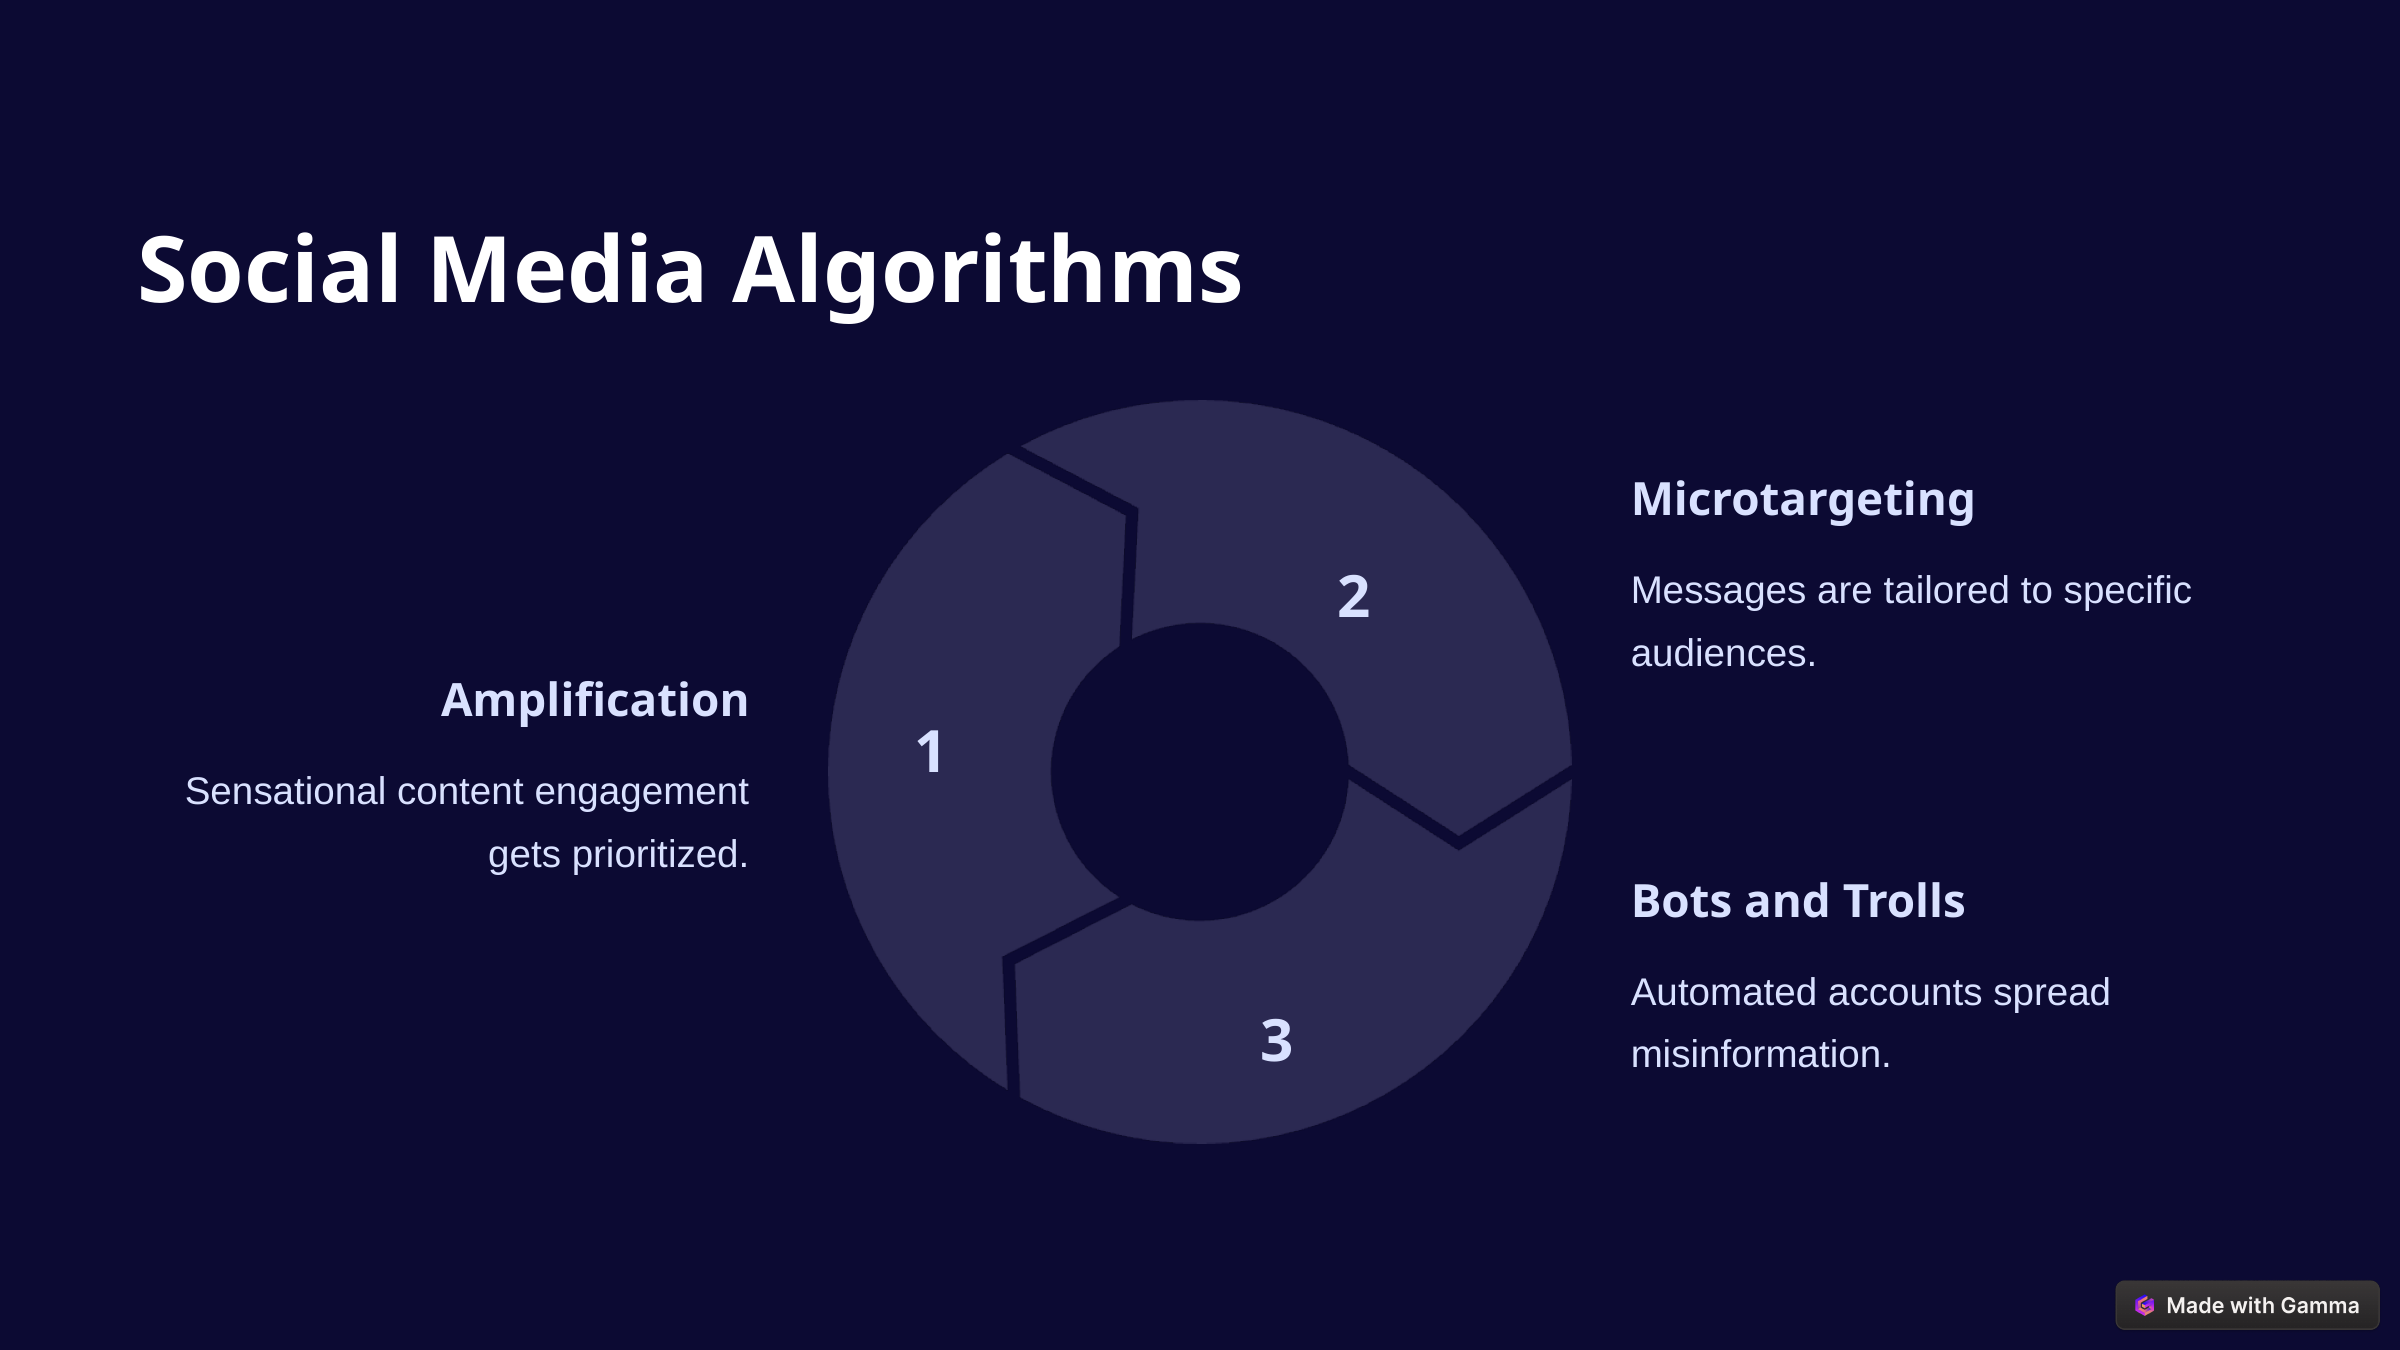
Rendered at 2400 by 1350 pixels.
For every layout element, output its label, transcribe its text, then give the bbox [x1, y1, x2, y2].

text_box Sensational content engagement gets prioritized. [137, 749, 750, 876]
text_box Bots and Trolls [1630, 869, 2093, 927]
text_box Microtargeting [1630, 467, 2093, 526]
picture [2106, 1271, 2389, 1339]
text_box Messages are tailored to specific audiences. [1630, 549, 2263, 675]
picture [828, 400, 1572, 1144]
text_box Automated accounts spread misinformation. [1630, 950, 2263, 1077]
text_box Amplification [287, 668, 750, 727]
text_box Social Media Algorithms [137, 206, 1363, 322]
